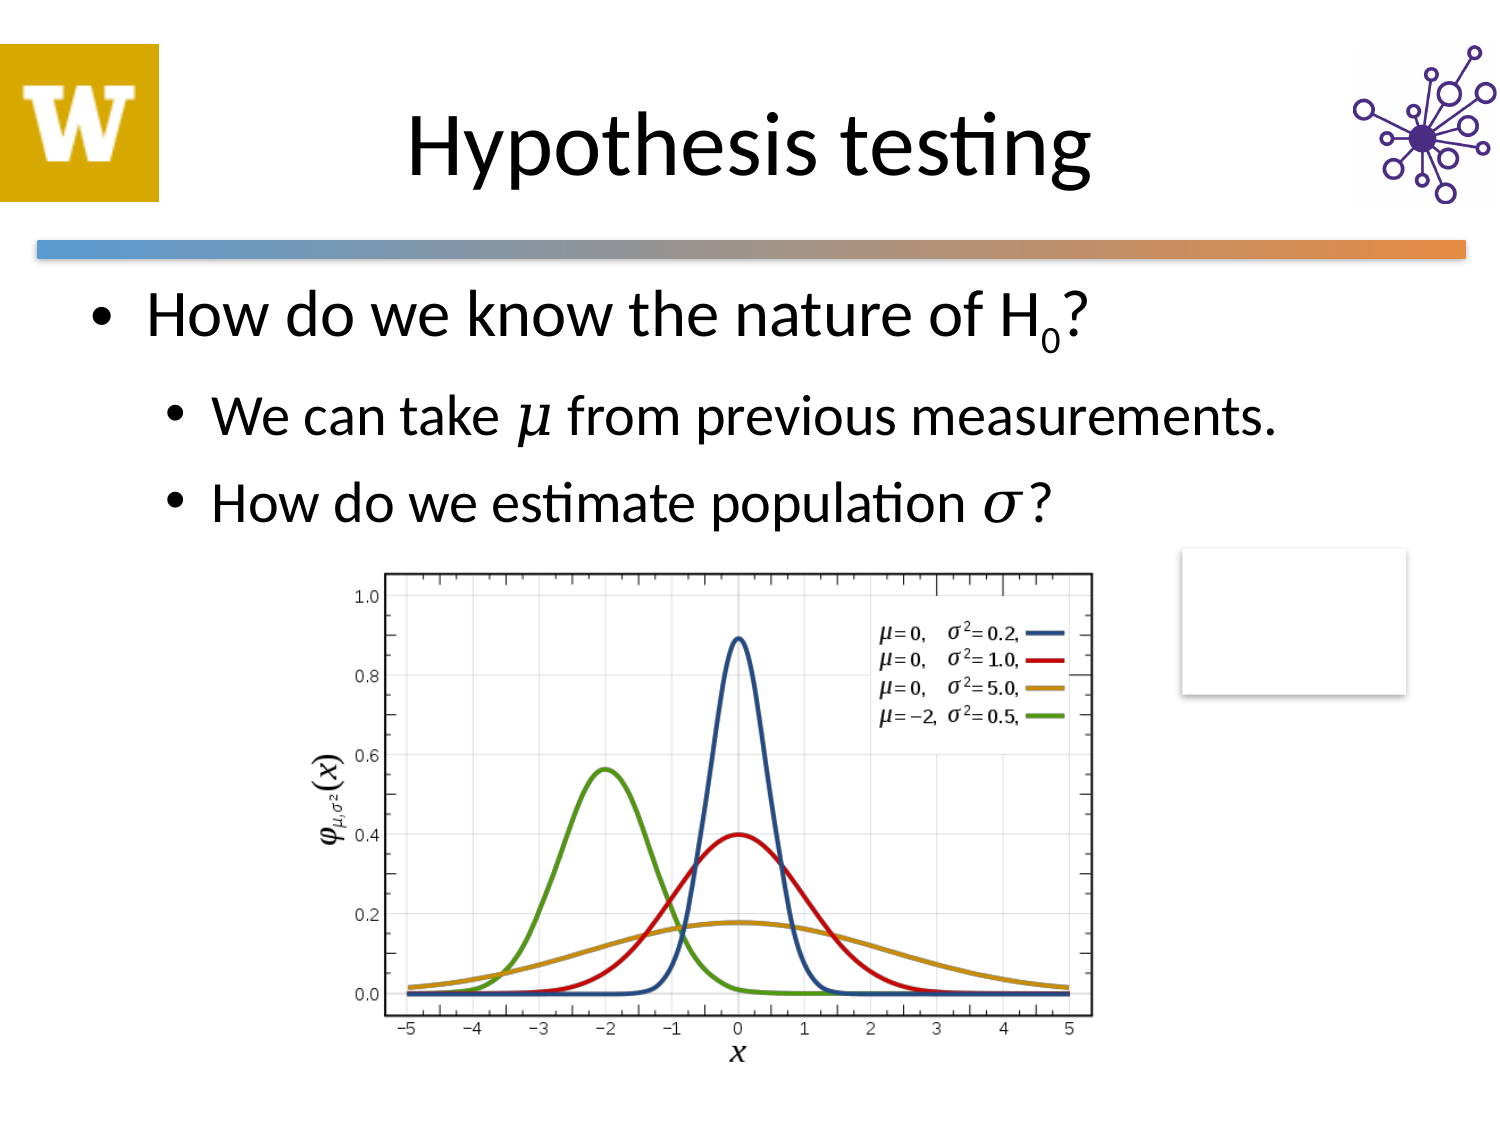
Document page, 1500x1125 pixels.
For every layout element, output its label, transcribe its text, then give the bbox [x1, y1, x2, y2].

picture [0, 44, 159, 202]
list How do we know the nature of H0? We can take 𝜇 from previous measurements. How do we estimate population 𝜎? [75, 262, 1425, 1093]
picture [308, 563, 1103, 1072]
picture [1425, 45, 1497, 204]
title Hypothesis testing [75, 45, 1425, 233]
